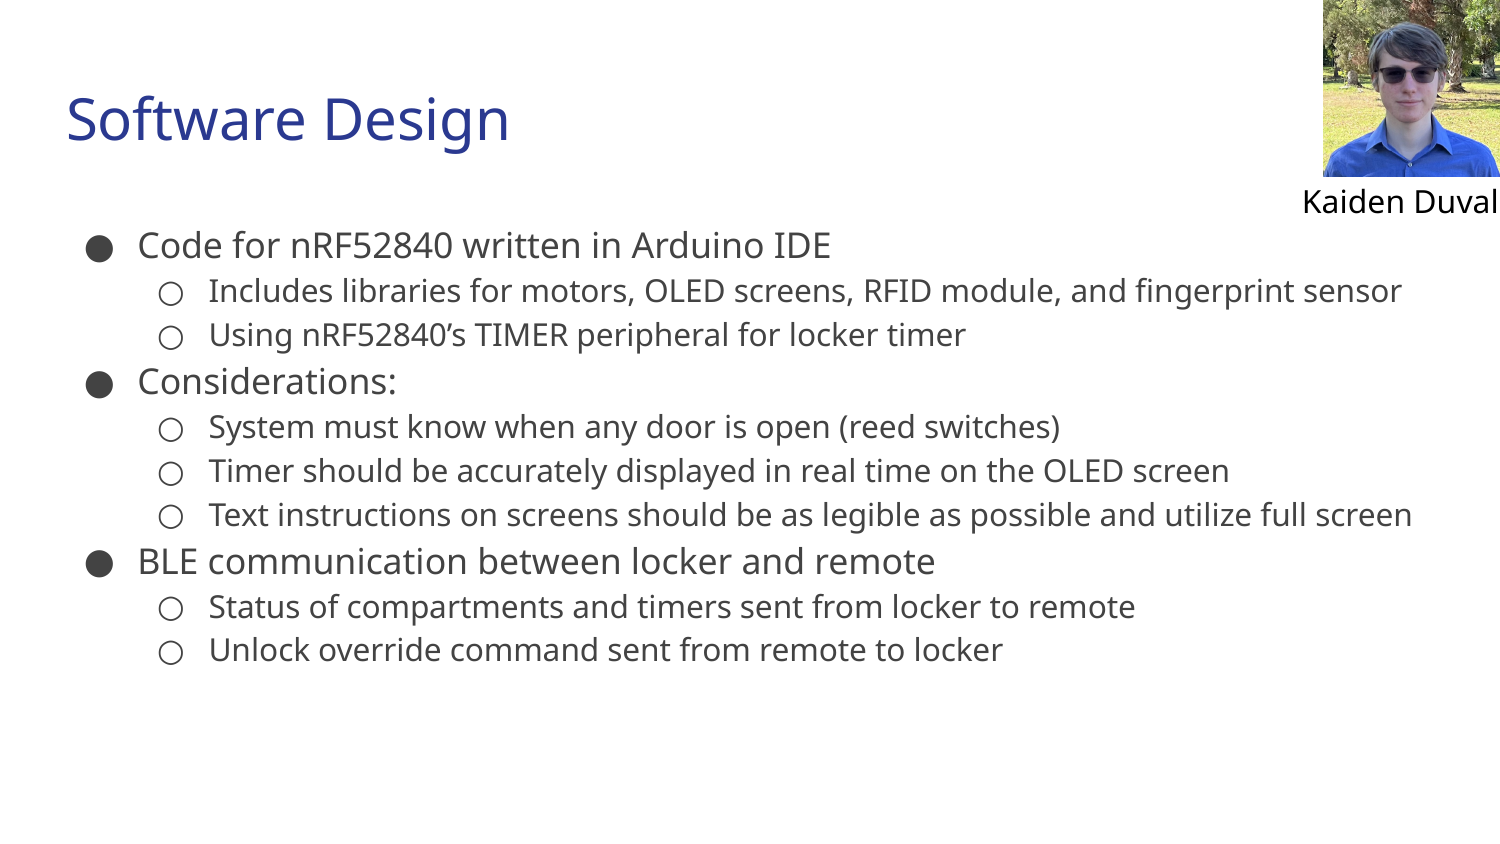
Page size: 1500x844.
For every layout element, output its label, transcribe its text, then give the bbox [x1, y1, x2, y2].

title Software Design [51, 67, 1318, 167]
picture [1323, 0, 1500, 177]
text_box Kaiden Duvall [1286, 166, 1500, 274]
list Code for nRF52840 written in Arduino IDE Includes libraries for motors, OLED screens, RFID module, and fingerprint sensor Using nRF52840’s TIMER peripheral for locker timer Considerations: System must know when any door is open (reed switches) Timer should be accurately displayed in real time on the OLED screen Text instructions on screens should be as legible as possible and utilize full screen BLE communication between locker and remote Status of compartments and timers sent from locker to remote Unlock override command sent from remote to locker [51, 201, 1449, 750]
